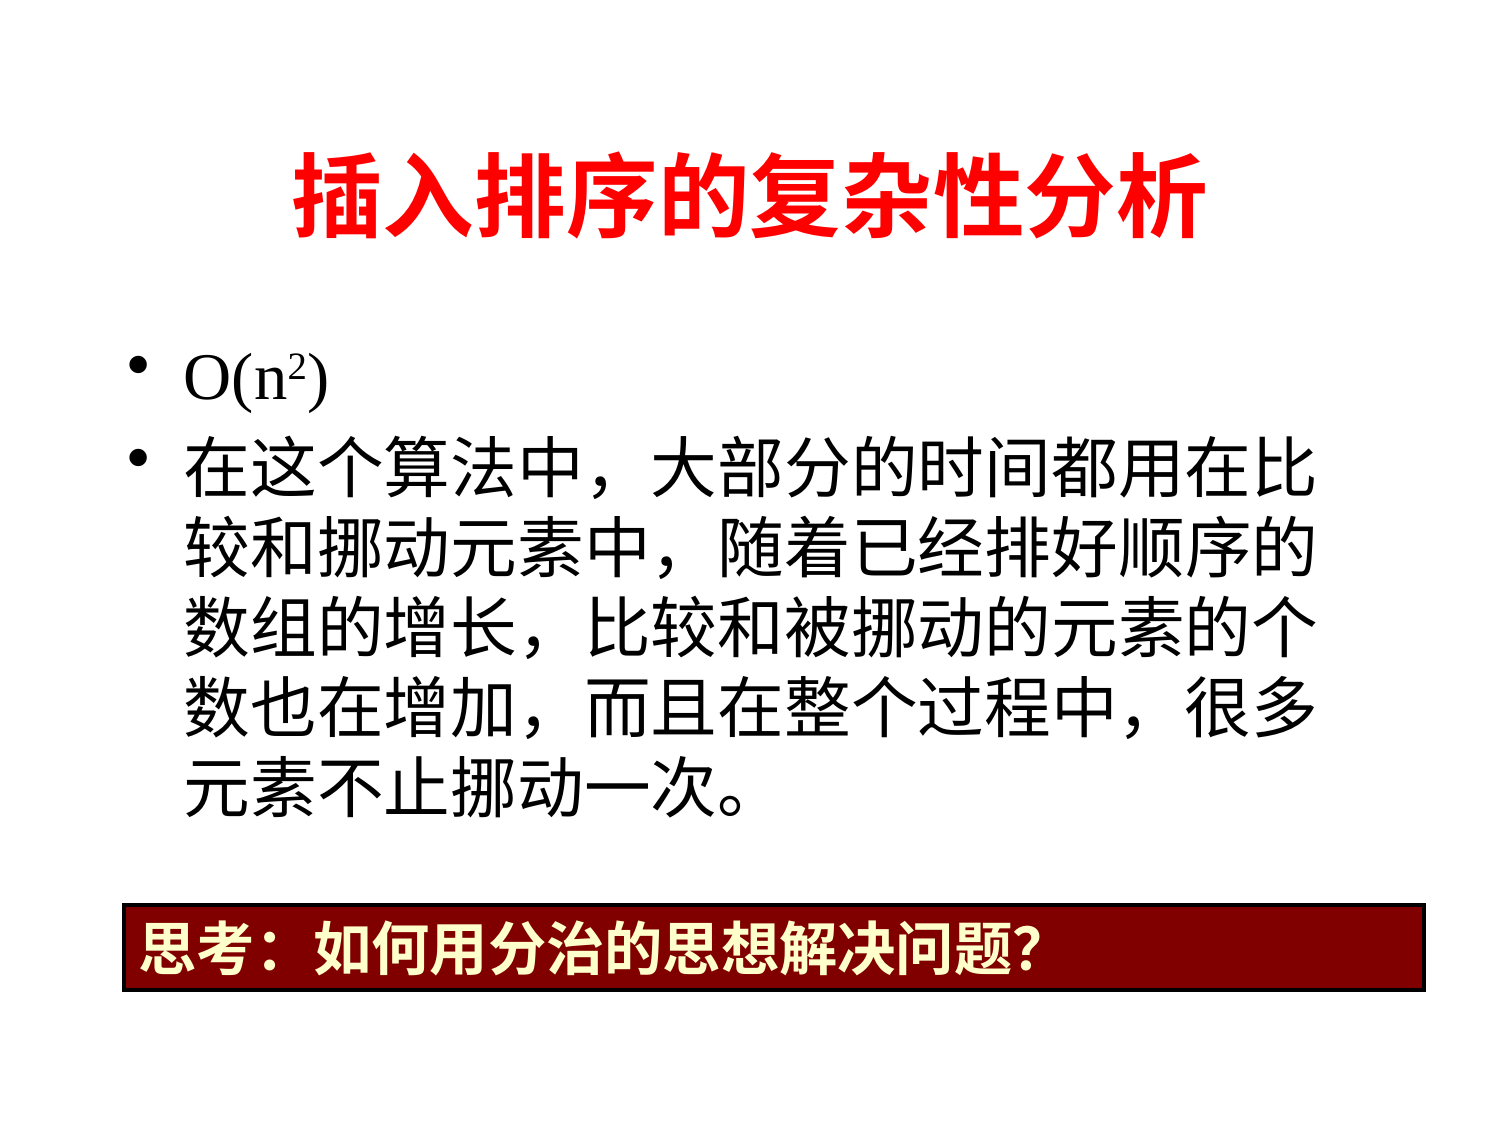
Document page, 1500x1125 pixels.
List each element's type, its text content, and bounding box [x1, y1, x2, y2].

list O(n2) 在这个算法中，大部分的时间都用在比较和挪动元素中，随着已经排好顺序的数组的增长，比较和被挪动的元素的个数也在增加，而且在整个过程中，很多元素不止挪动一次。 [112, 324, 1388, 1000]
title 插入排序的复杂性分析 [112, 99, 1388, 288]
text_box 思考：如何用分治的思想解决问题？ [123, 904, 1424, 990]
